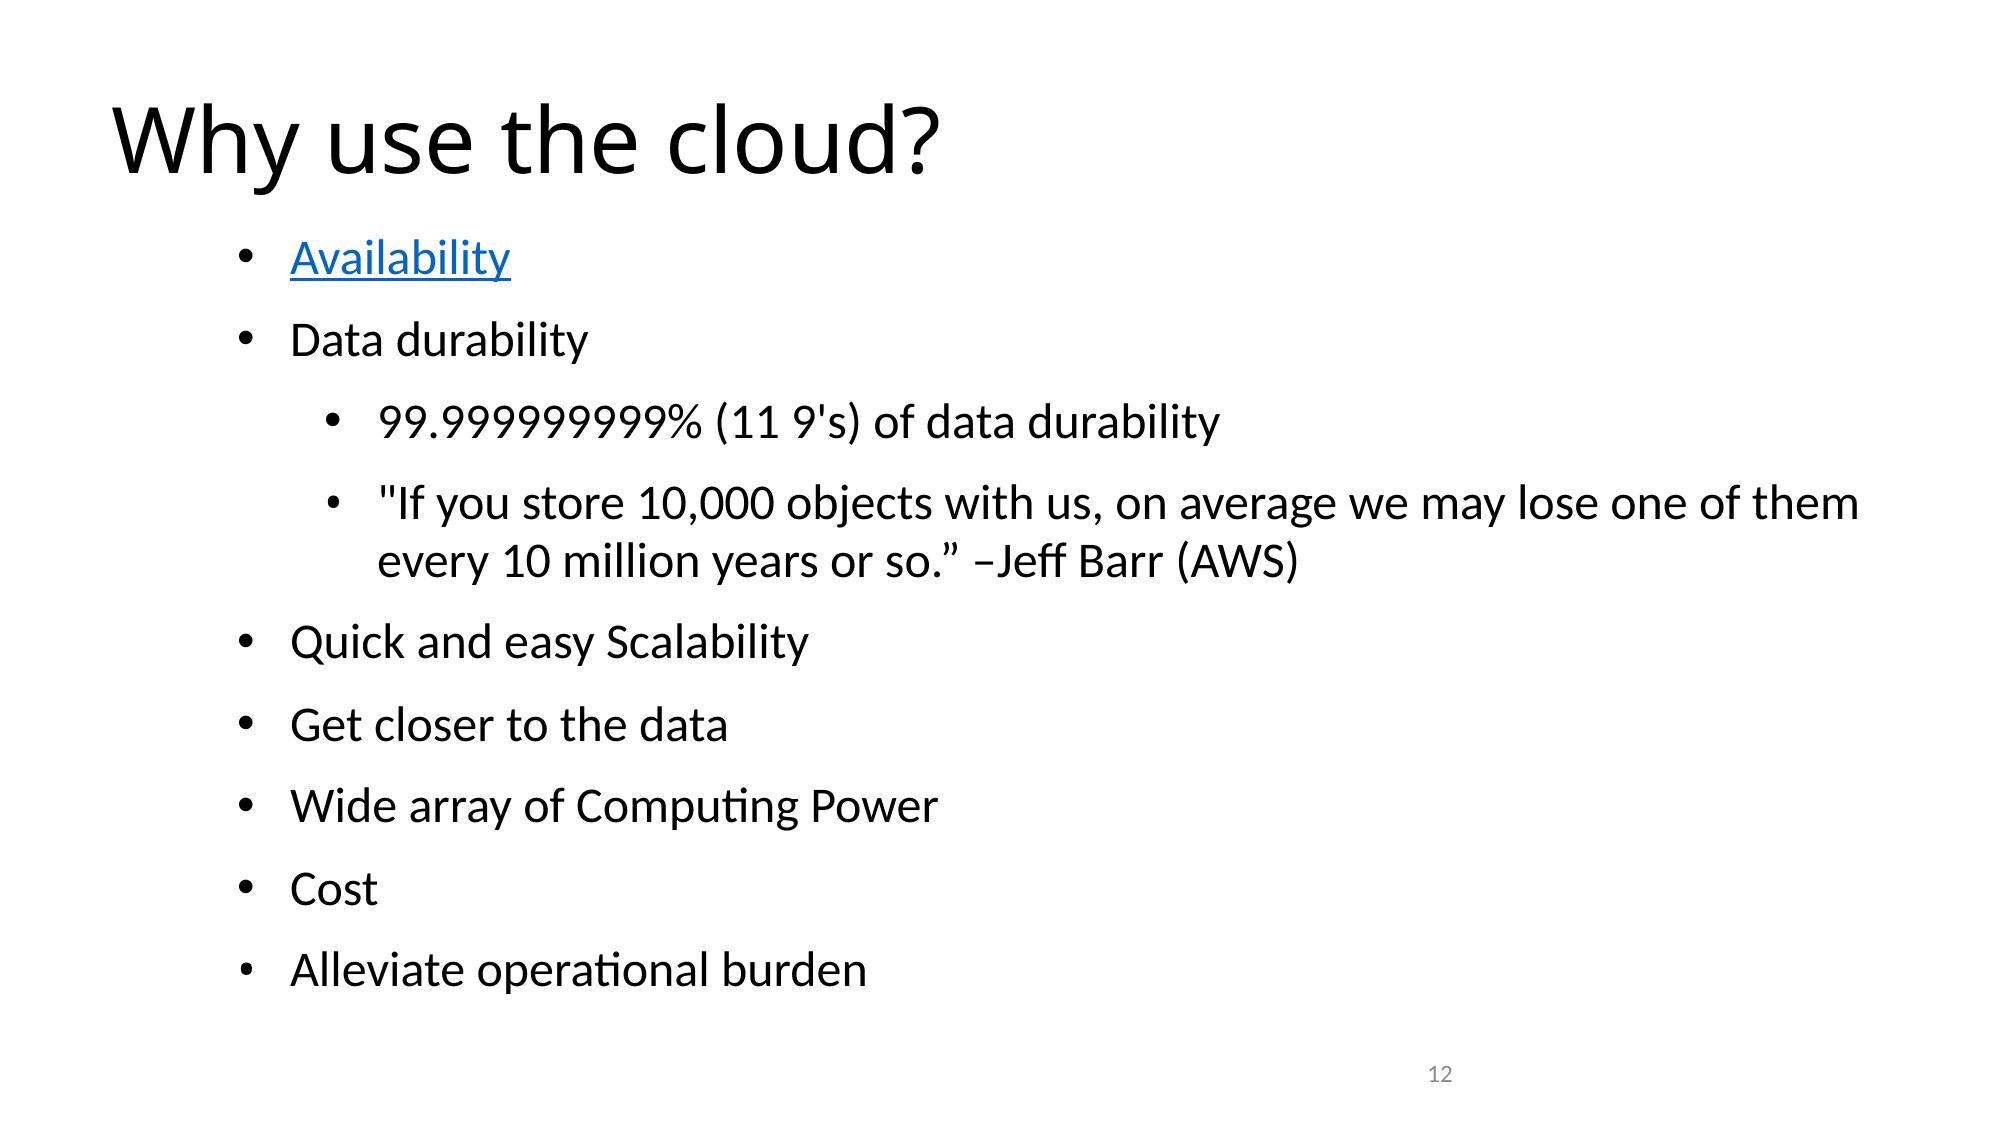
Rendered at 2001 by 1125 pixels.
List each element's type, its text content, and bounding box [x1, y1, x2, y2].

slide_number 12 [1412, 1042, 1863, 1103]
list Availability Data durability 99.999999999% (11 9's) of data durability "If you store 10,000 objects with us, on average we may lose one of them every 10 million years or so.” –Jeff Barr (AWS) Quick and easy Scalability Get closer to the data Wide array of Computing Power Cost Alleviate operational burden [200, 221, 1925, 1036]
title Why use the cloud? [96, 21, 1672, 266]
